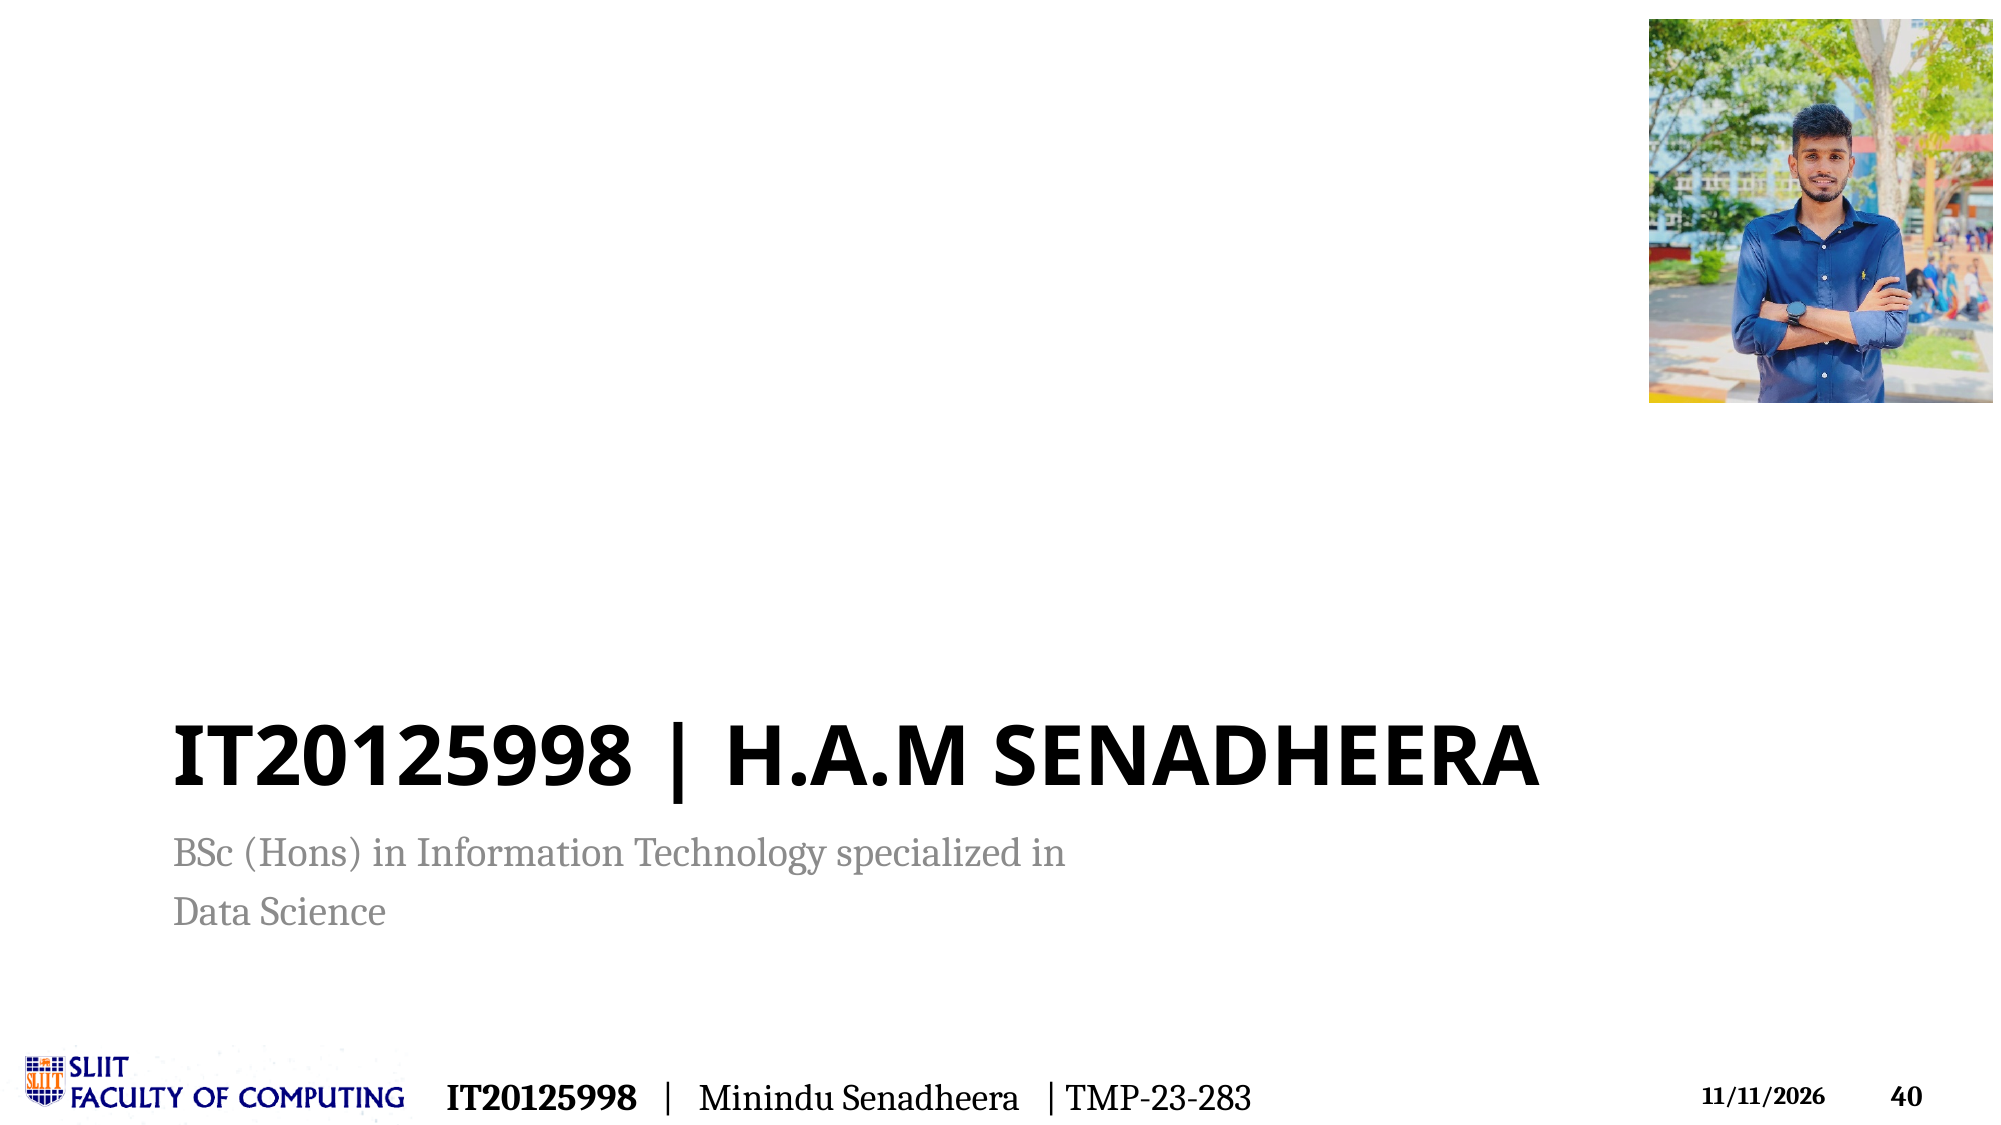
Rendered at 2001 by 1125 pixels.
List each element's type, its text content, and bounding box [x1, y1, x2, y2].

text_box IT20125998 | Minindu Senadheera | TMP-23-283 [430, 1063, 1552, 1125]
picture [1649, 18, 1993, 403]
picture [0, 1045, 413, 1124]
list BSc (Hons) in Information Technology specialized in Data Science [157, 695, 1858, 942]
